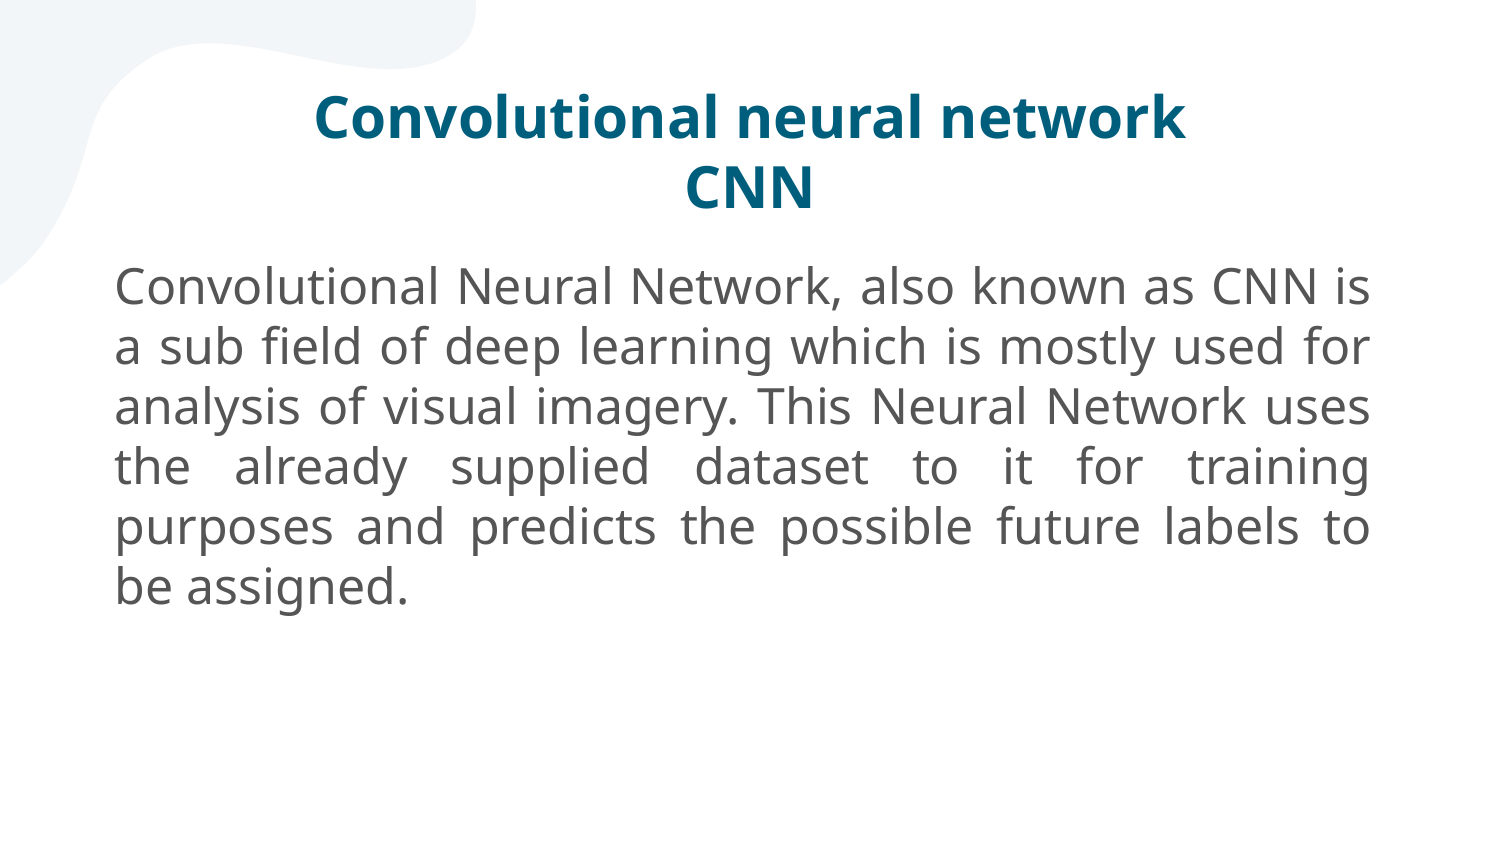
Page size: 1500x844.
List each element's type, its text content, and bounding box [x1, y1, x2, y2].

text_box Convolutional Neural Network, also known as CNN is a sub field of deep learning which is mostly used for analysis of visual imagery. This Neural Network uses the already supplied dataset to it for training purposes and predicts the possible future labels to be assigned. [100, 246, 1388, 844]
title Convolutional neural network CNN [117, 109, 1383, 192]
